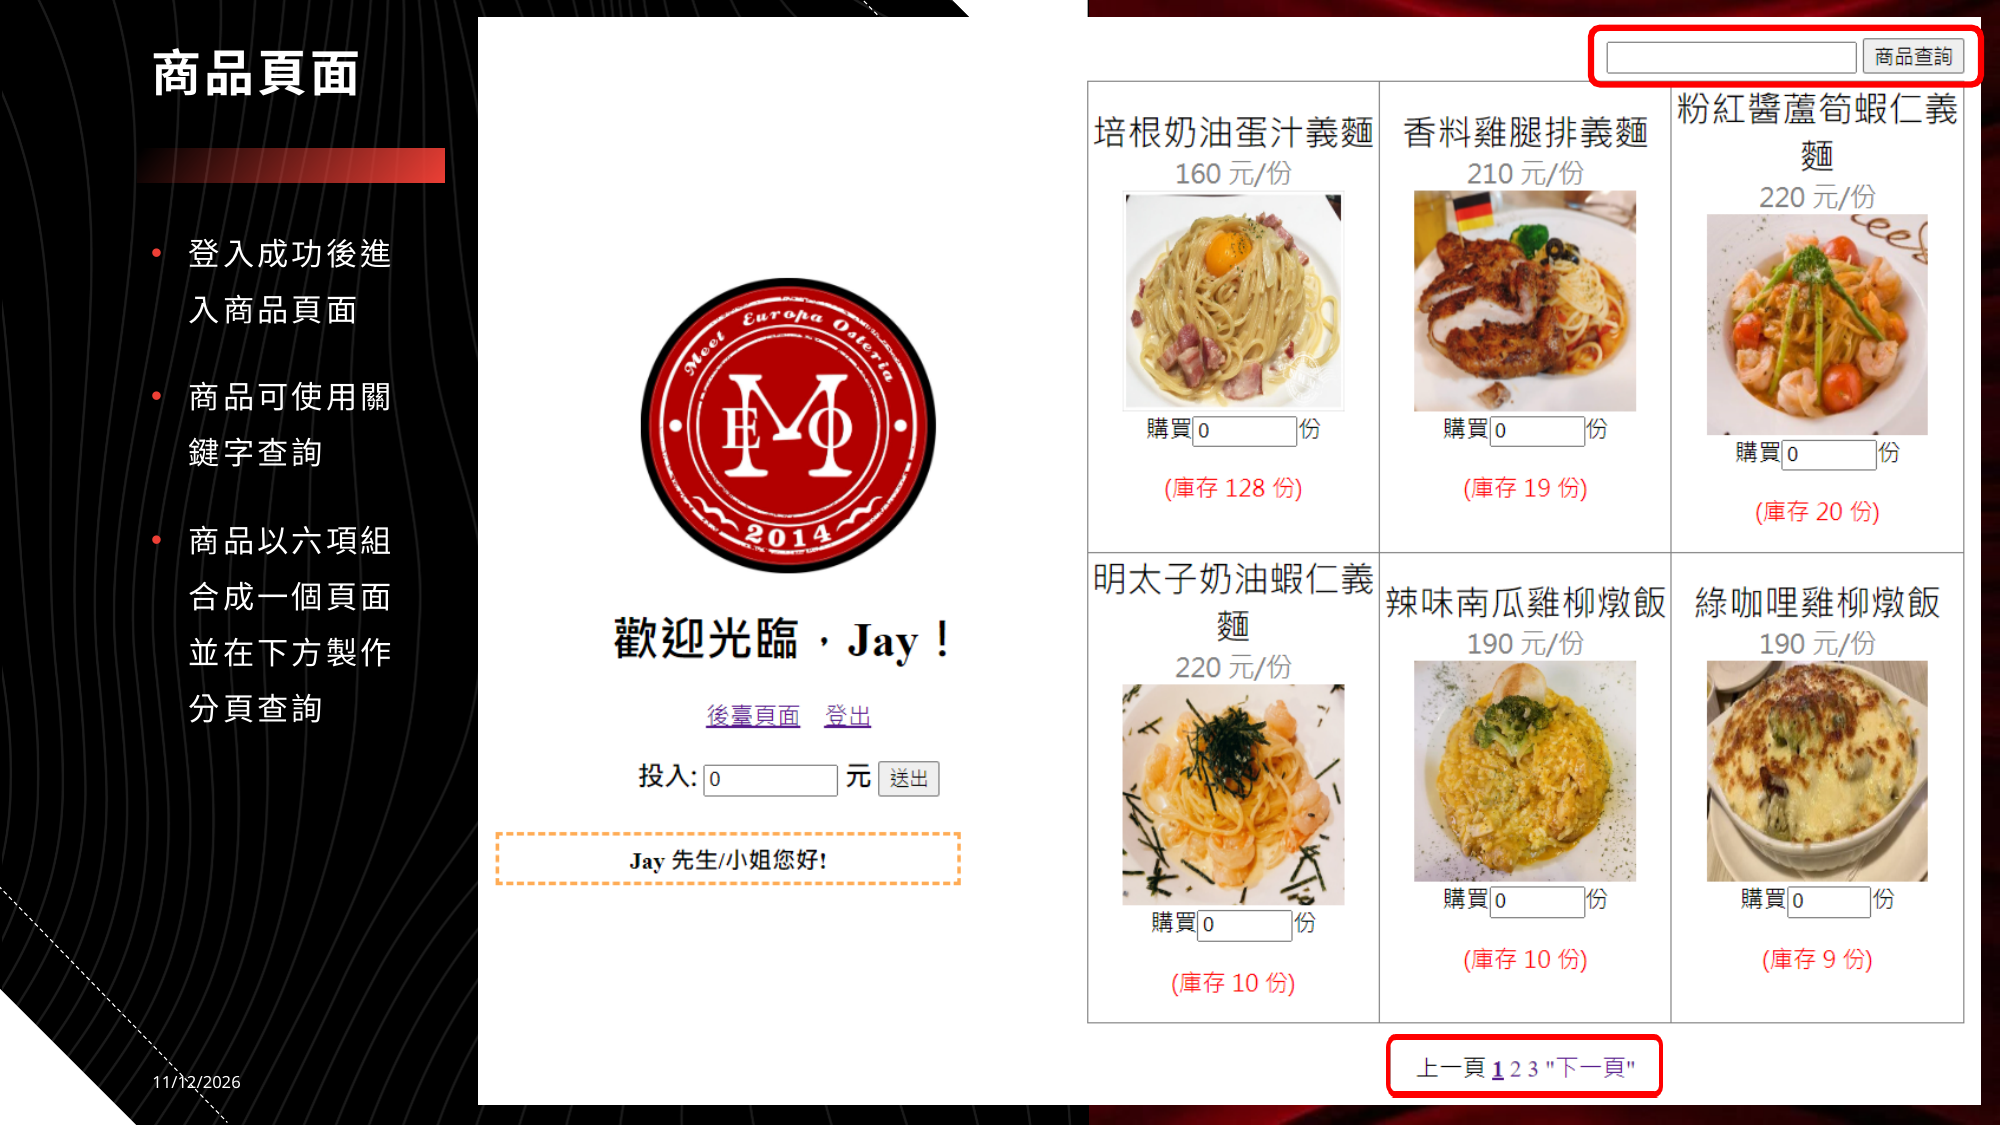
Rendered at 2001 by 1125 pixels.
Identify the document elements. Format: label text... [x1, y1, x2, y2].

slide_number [137, 1065, 478, 1103]
title 商品頁面 [136, 27, 478, 124]
picture [478, 0, 2000, 1125]
list 登入成功後進入商品頁面 商品可使用關鍵字查詢 商品以六項組合成一個頁面並在下方製作分頁查詢 [136, 207, 436, 946]
